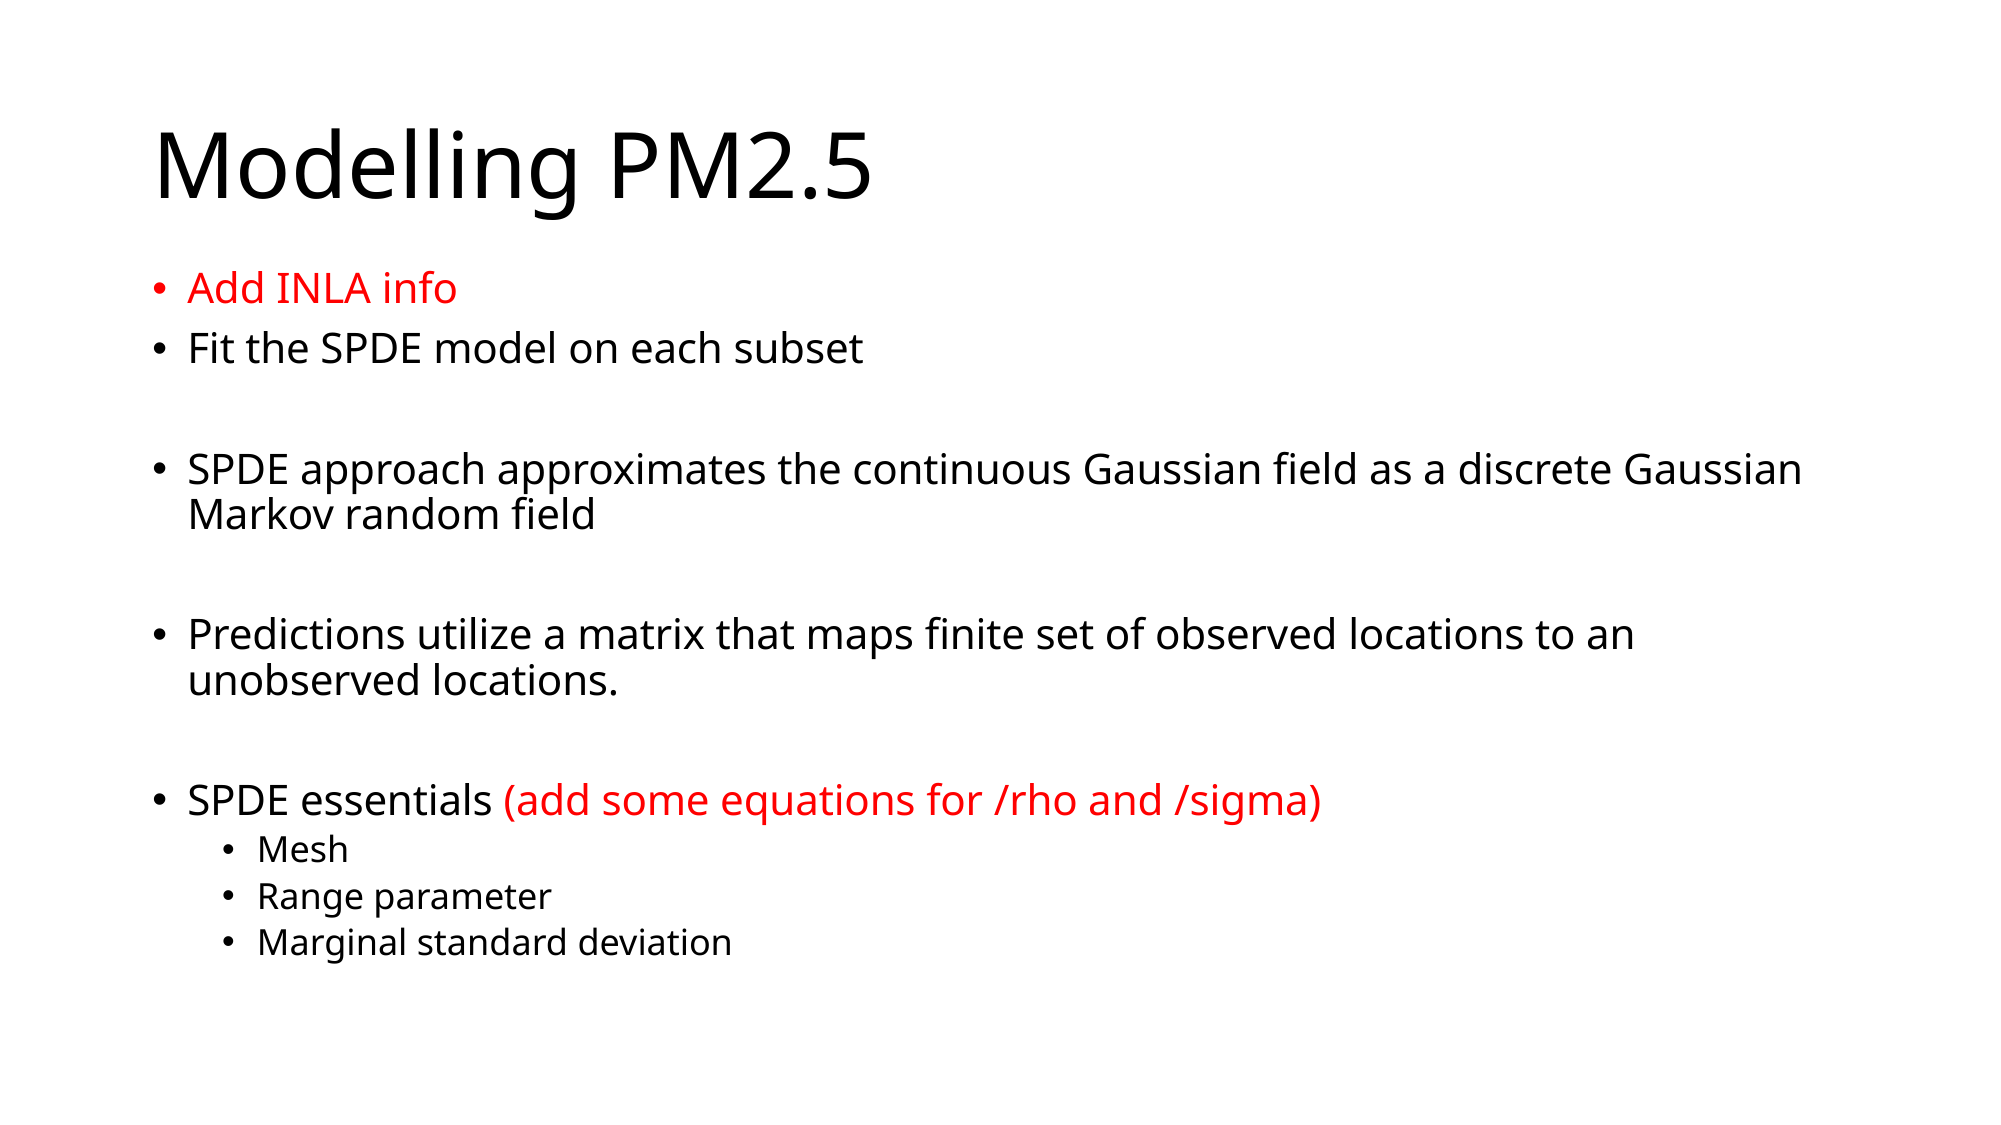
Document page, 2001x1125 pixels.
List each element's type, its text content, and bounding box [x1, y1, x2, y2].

title Modelling PM2.5 [137, 59, 1863, 278]
